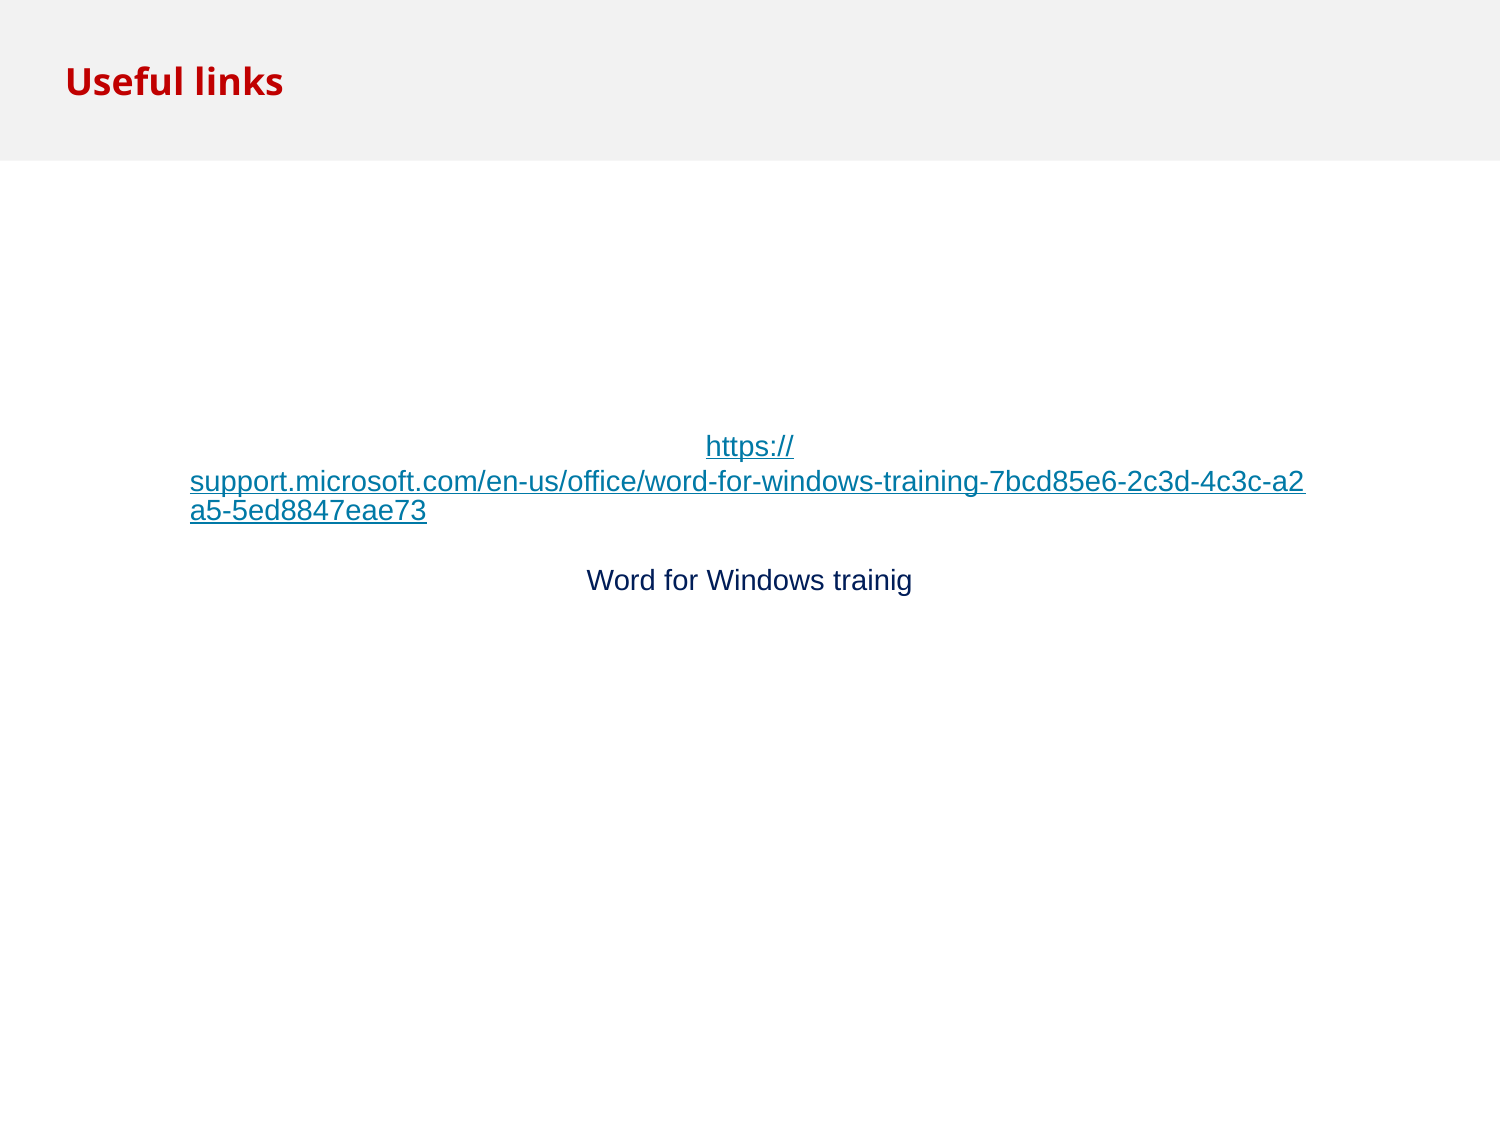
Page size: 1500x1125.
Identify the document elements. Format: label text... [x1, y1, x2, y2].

title Useful links [50, 50, 1400, 132]
text_box https://support.microsoft.com/en-us/office/word-for-windows-training-7bcd85e6-2c3d-4c3c-a2a5-5ed8847eae73 Word for Windows trainig [174, 384, 1325, 575]
